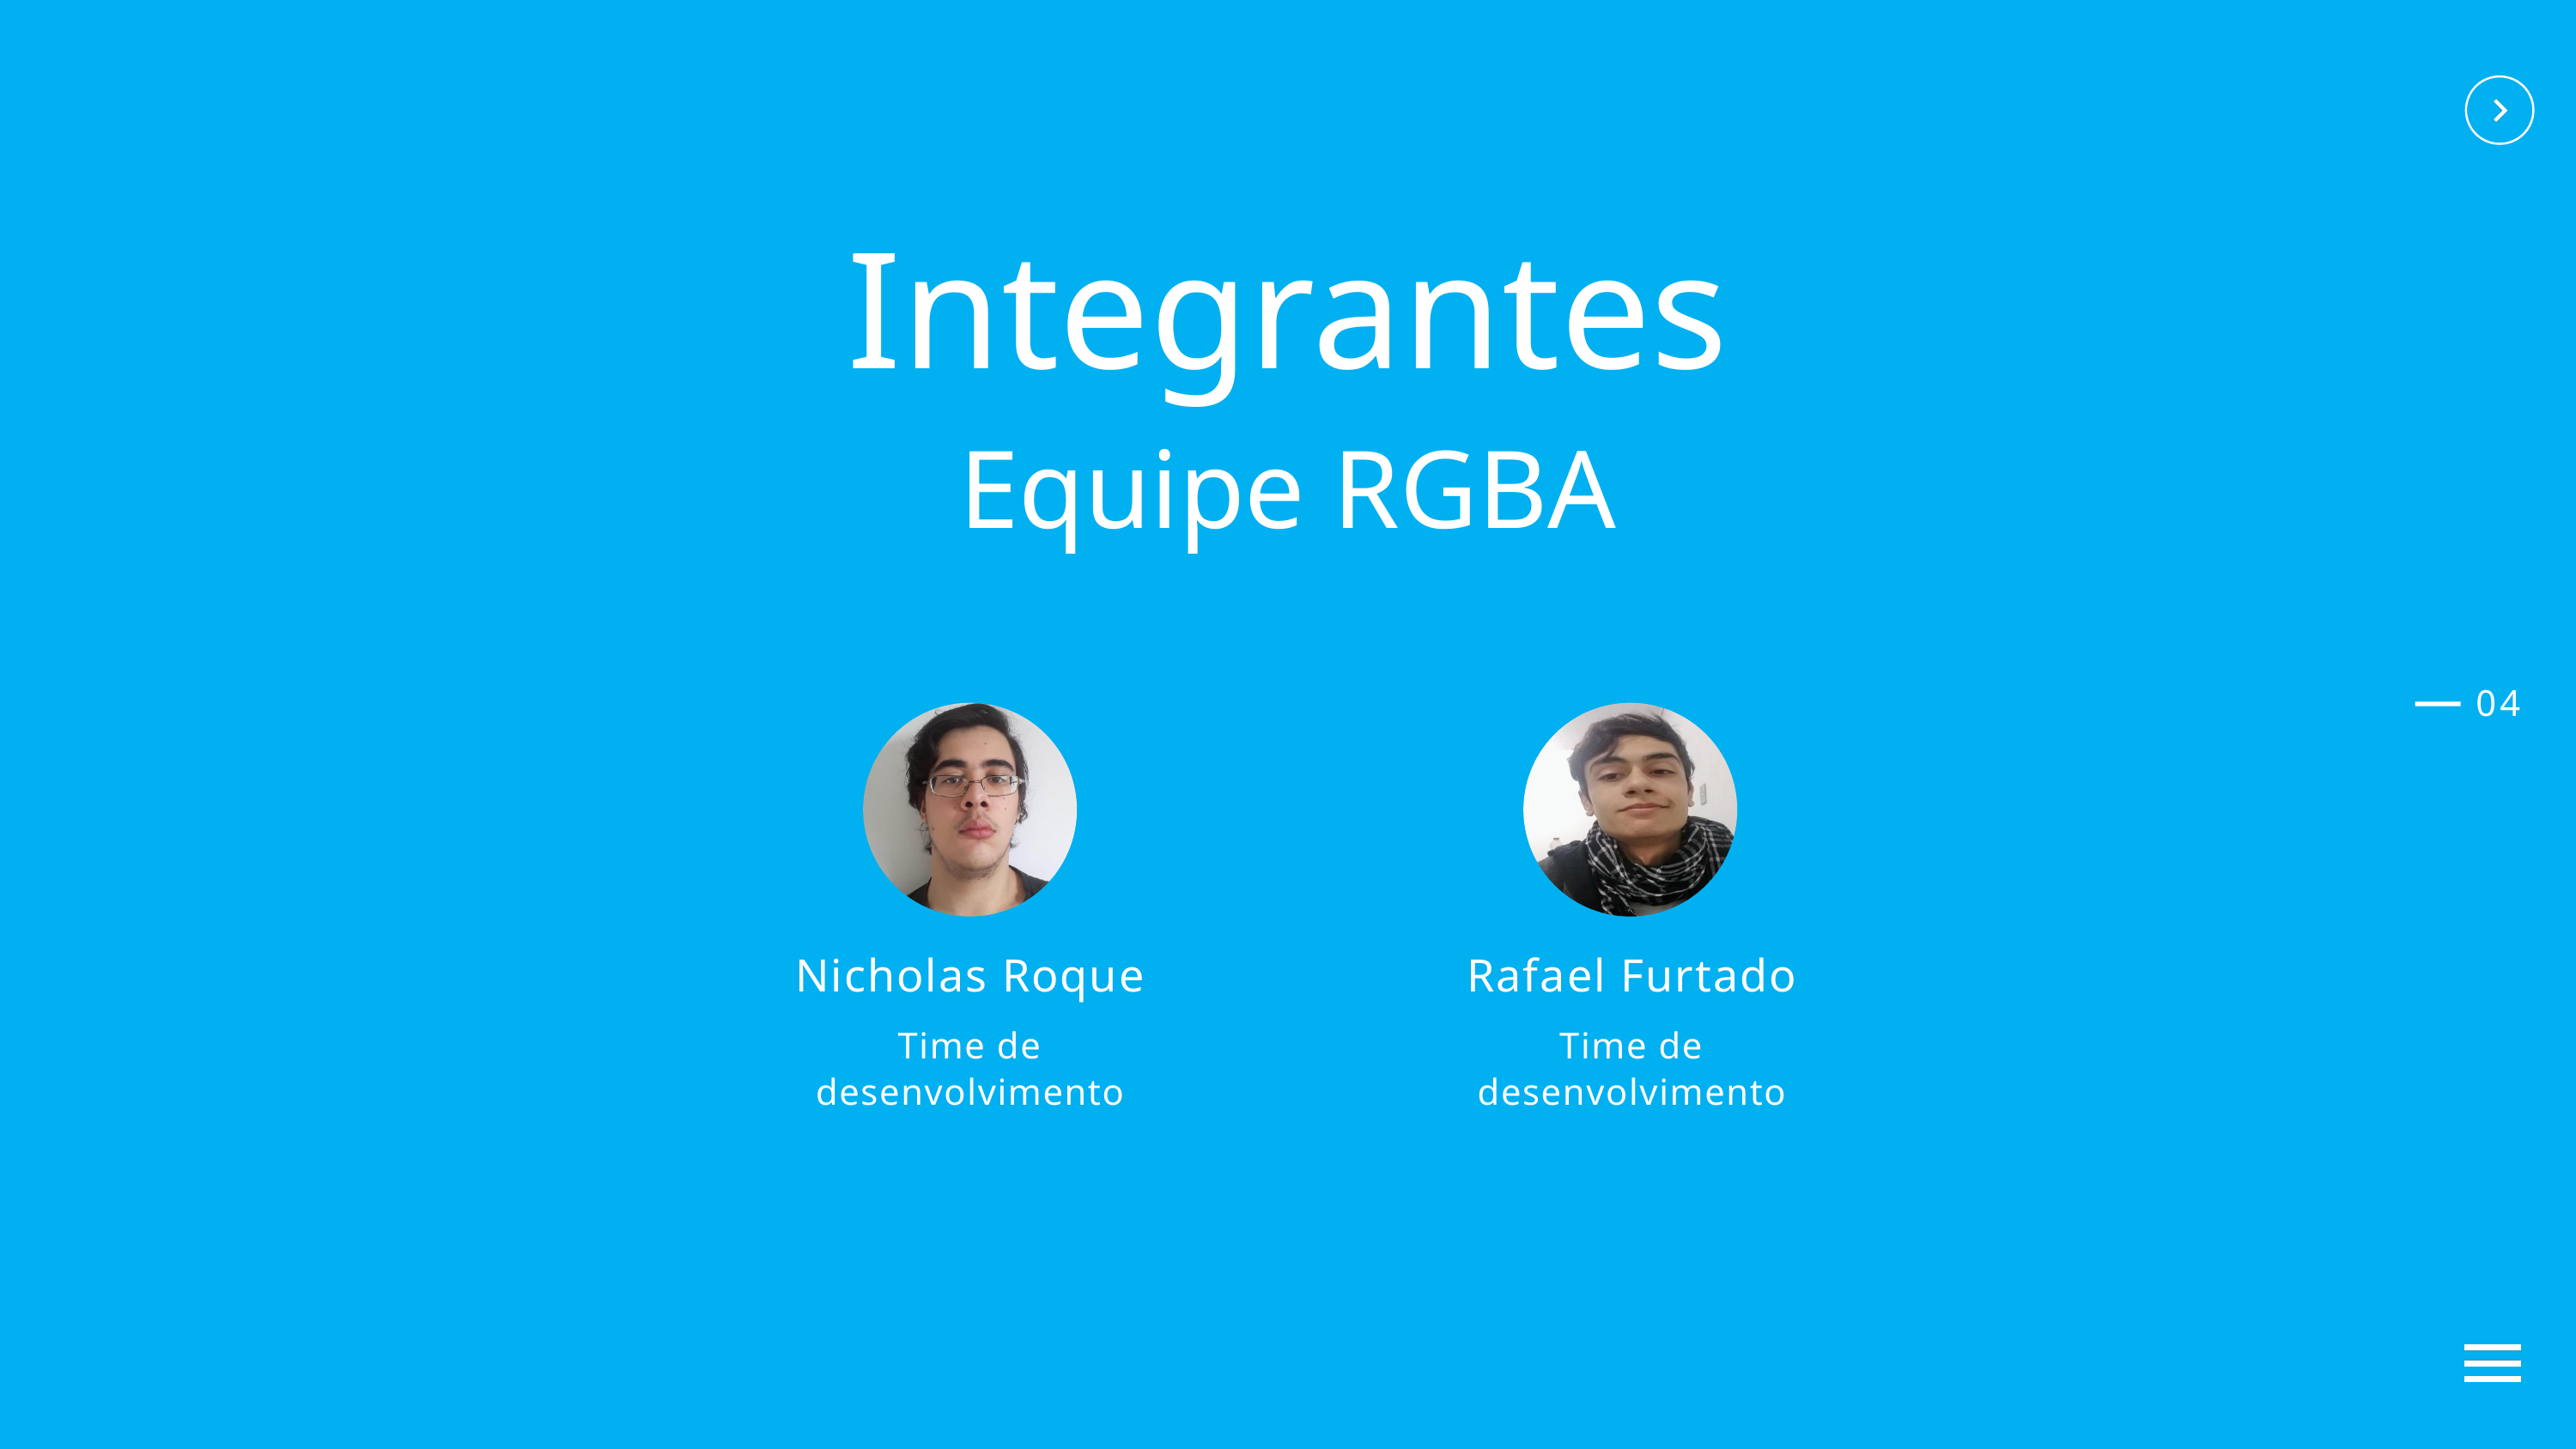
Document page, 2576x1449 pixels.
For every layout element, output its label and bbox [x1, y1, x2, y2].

picture [2465, 1377, 2520, 1381]
text_box [1417, 943, 1847, 1110]
picture [2465, 1345, 2520, 1350]
picture [2465, 1361, 2520, 1366]
text_box [701, 214, 1875, 554]
text_box [762, 943, 1178, 1110]
picture [1524, 703, 1737, 916]
text_box [2464, 75, 2535, 145]
text_box [2415, 682, 2521, 724]
picture [864, 703, 1077, 916]
